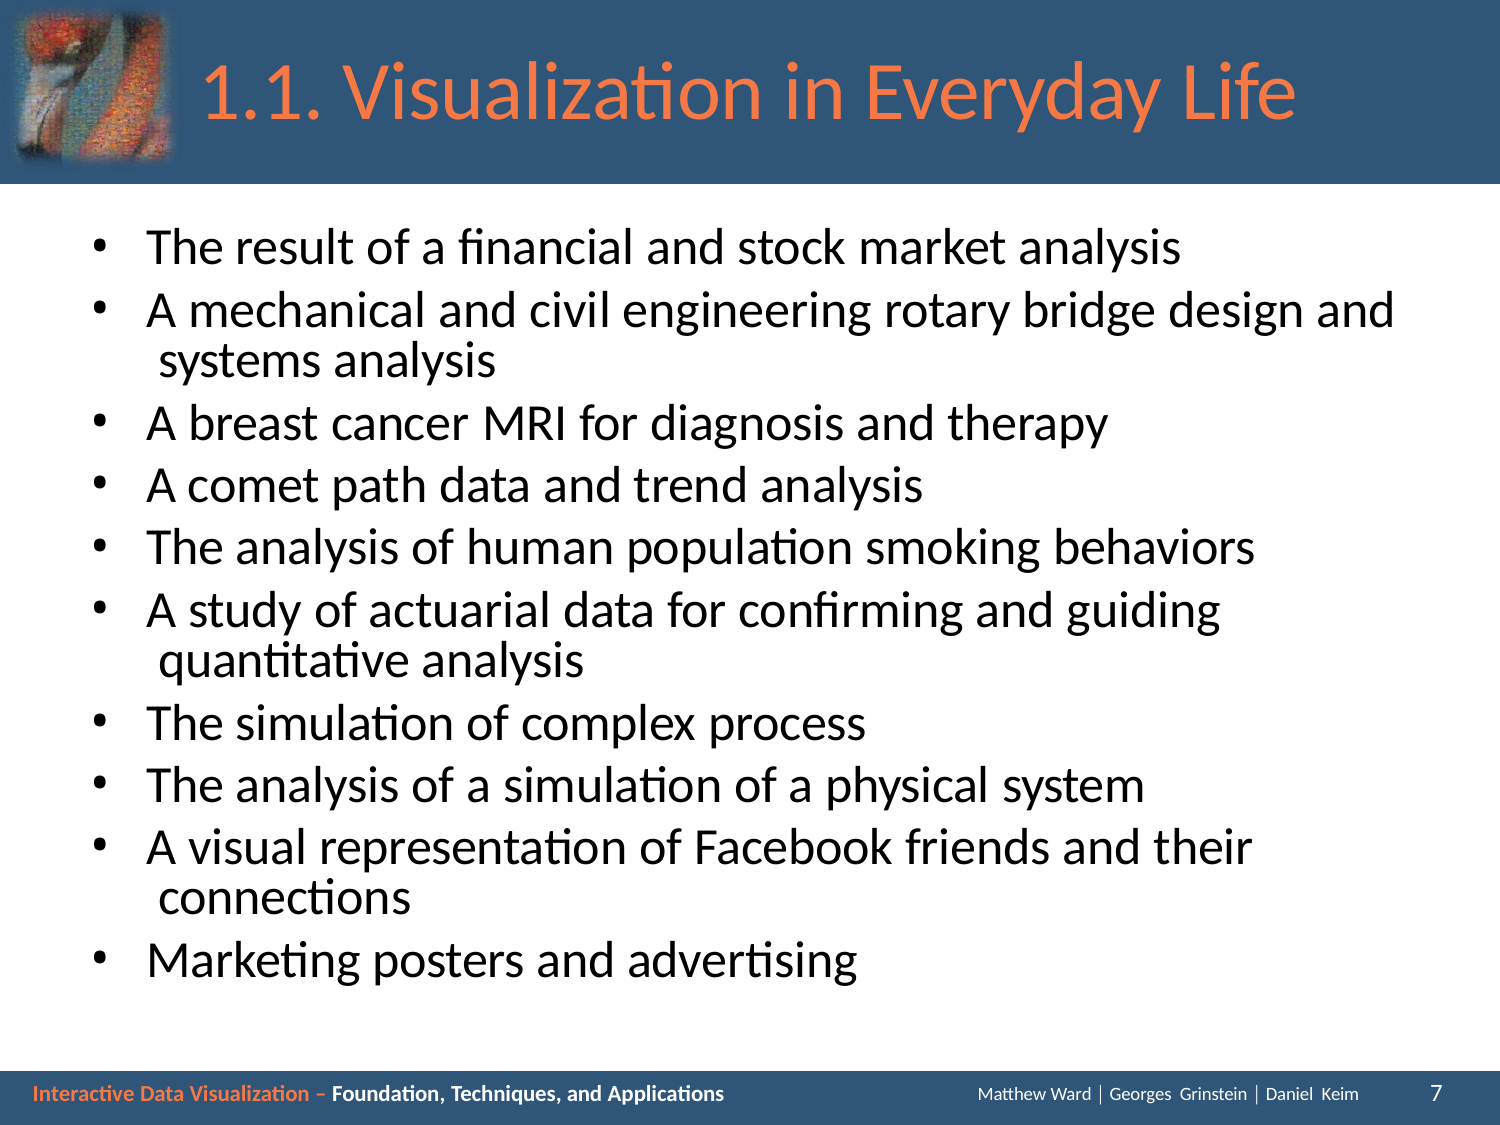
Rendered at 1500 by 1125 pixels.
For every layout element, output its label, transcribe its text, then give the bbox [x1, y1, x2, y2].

text_box The result of a financial and stock market analysis A mechanical and civil engineering rotary bridge design and systems analysis A breast cancer MRI for diagnosis and therapy A comet path data and trend analysis The analysis of human population smoking behaviors A study of actuarial data for confirming and guiding quantitative analysis The simulation of complex process The analysis of a simulation of a physical system A visual representation of Facebook friends and their connections Marketing posters and advertising [87, 211, 1406, 989]
slide_number Matthew Ward │ Georges Grinstein │ Daniel Keim [975, 1083, 1368, 1125]
picture [0, 184, 1500, 1071]
slide_number 7 [1423, 1080, 1462, 1125]
title 1.1. Visualization in Everyday Life [196, 33, 1313, 211]
footer Interactive Data Visualization – Foundation, Techniques, and Applications [30, 1081, 735, 1125]
picture [0, 0, 185, 174]
